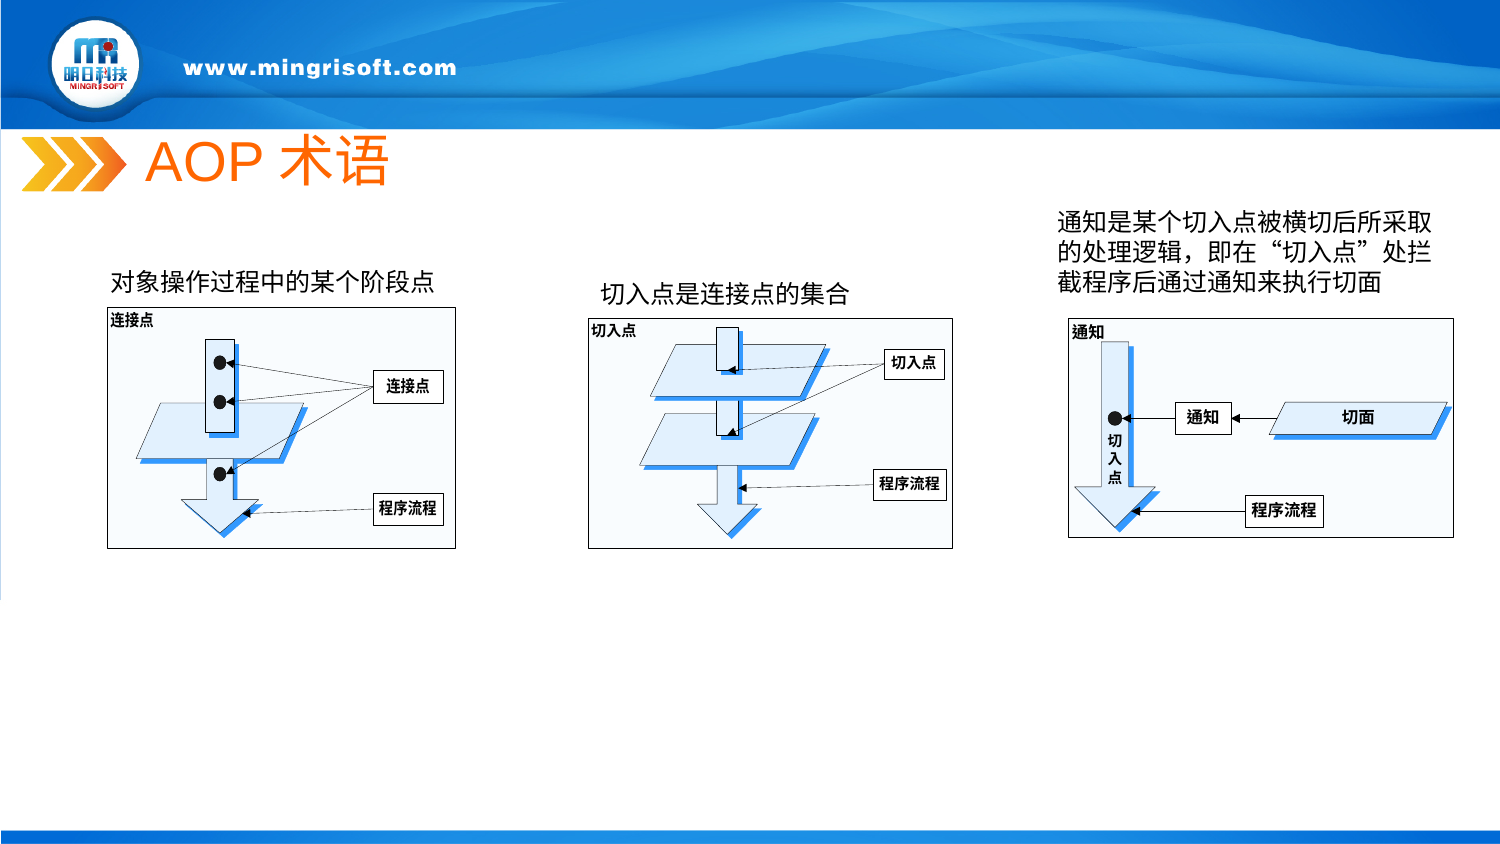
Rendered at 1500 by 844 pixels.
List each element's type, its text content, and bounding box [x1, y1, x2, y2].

text_box 通知是某个切入点被横切后所采取的处理逻辑，即在“切入点”处拦截程序后通过通知来执行切面 [1042, 199, 1465, 304]
text_box 对象操作过程中的某个阶段点 [95, 259, 451, 304]
picture [0, 0, 1500, 844]
text_box AOP术语 [134, 100, 1207, 217]
text_box 切入点是连接点的集合 [585, 270, 866, 315]
